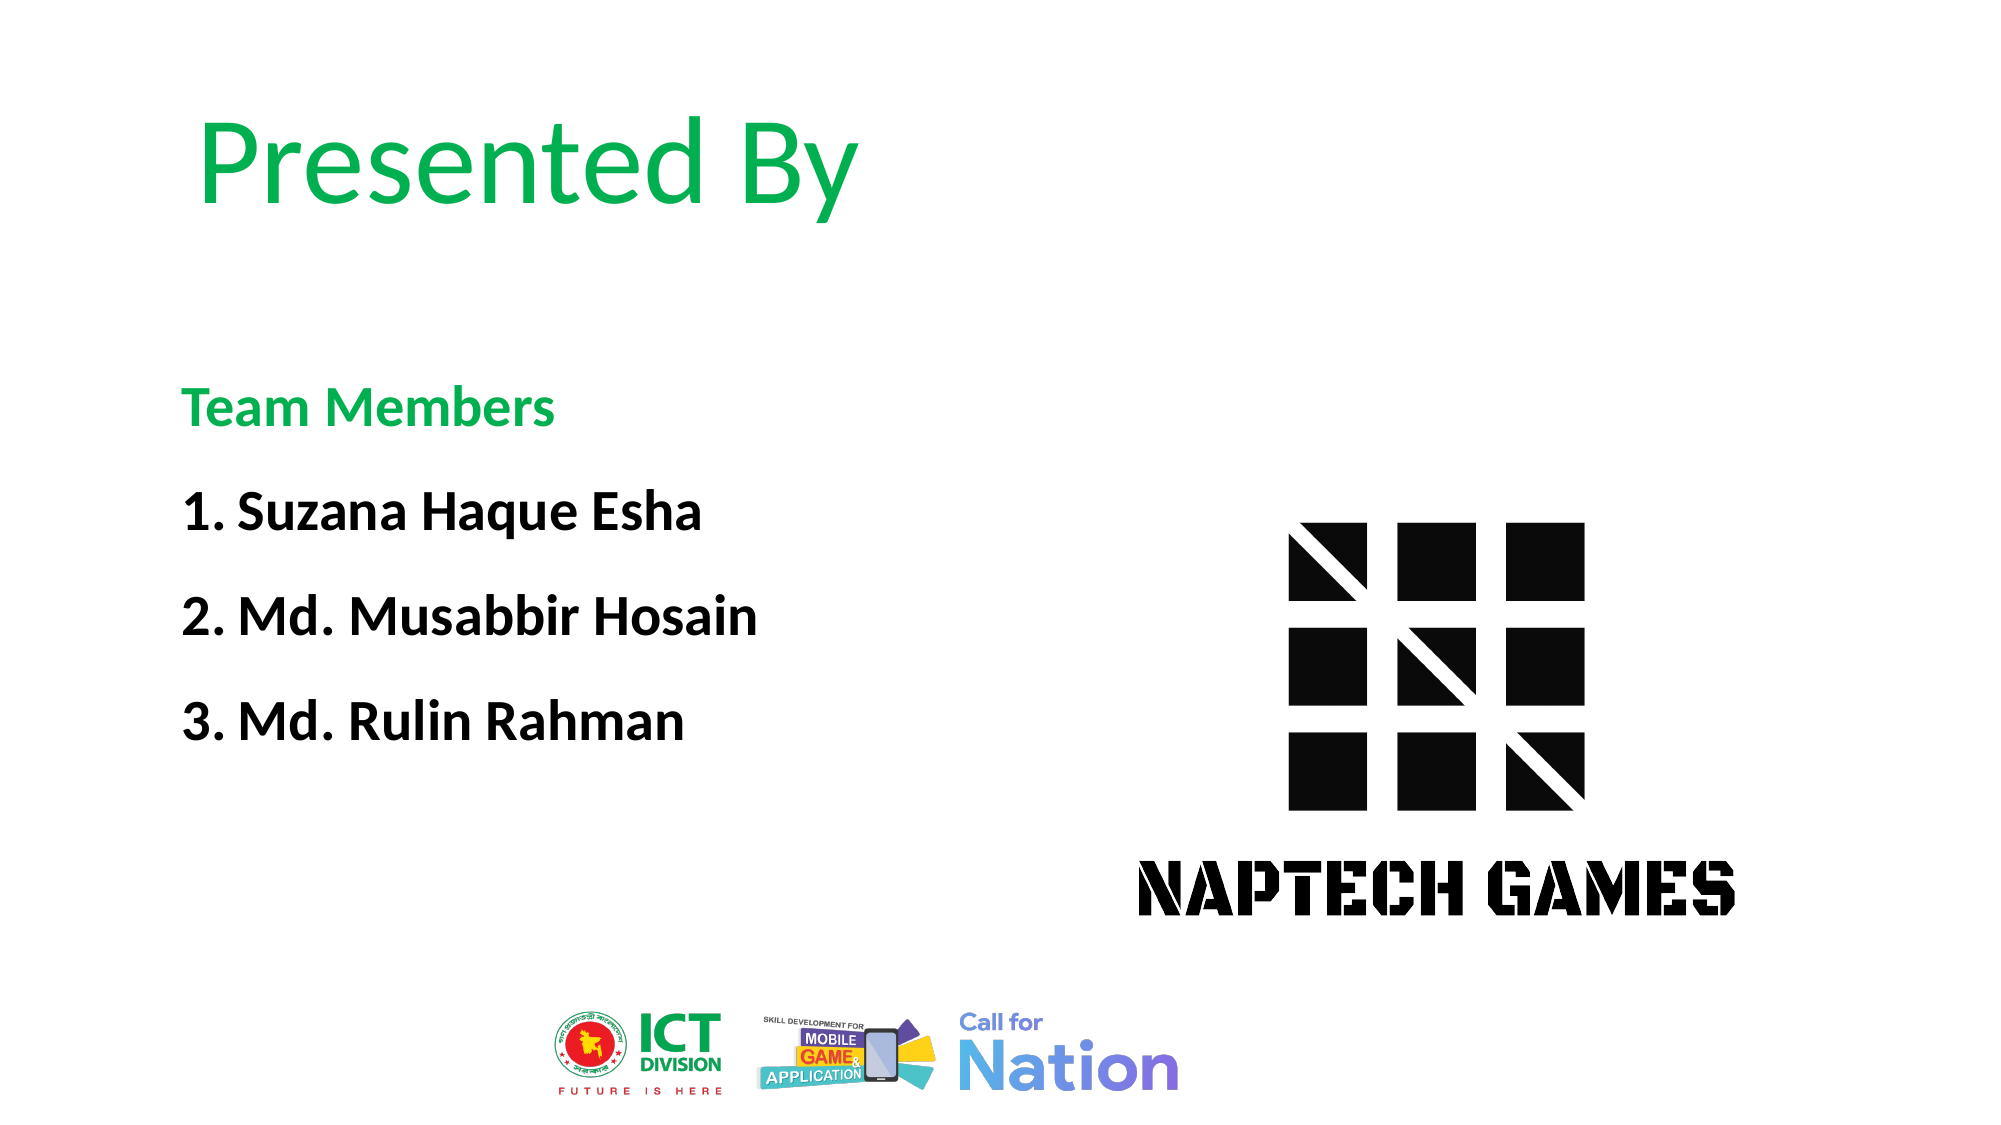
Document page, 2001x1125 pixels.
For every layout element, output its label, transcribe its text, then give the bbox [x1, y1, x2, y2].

title Presented By [0, 56, 1167, 239]
text_box Team Members Suzana Haque Esha Md. Musabbir Hosain Md. Rulin Rahman [166, 325, 915, 970]
picture [1135, 516, 1738, 945]
picture [542, 1008, 1182, 1097]
